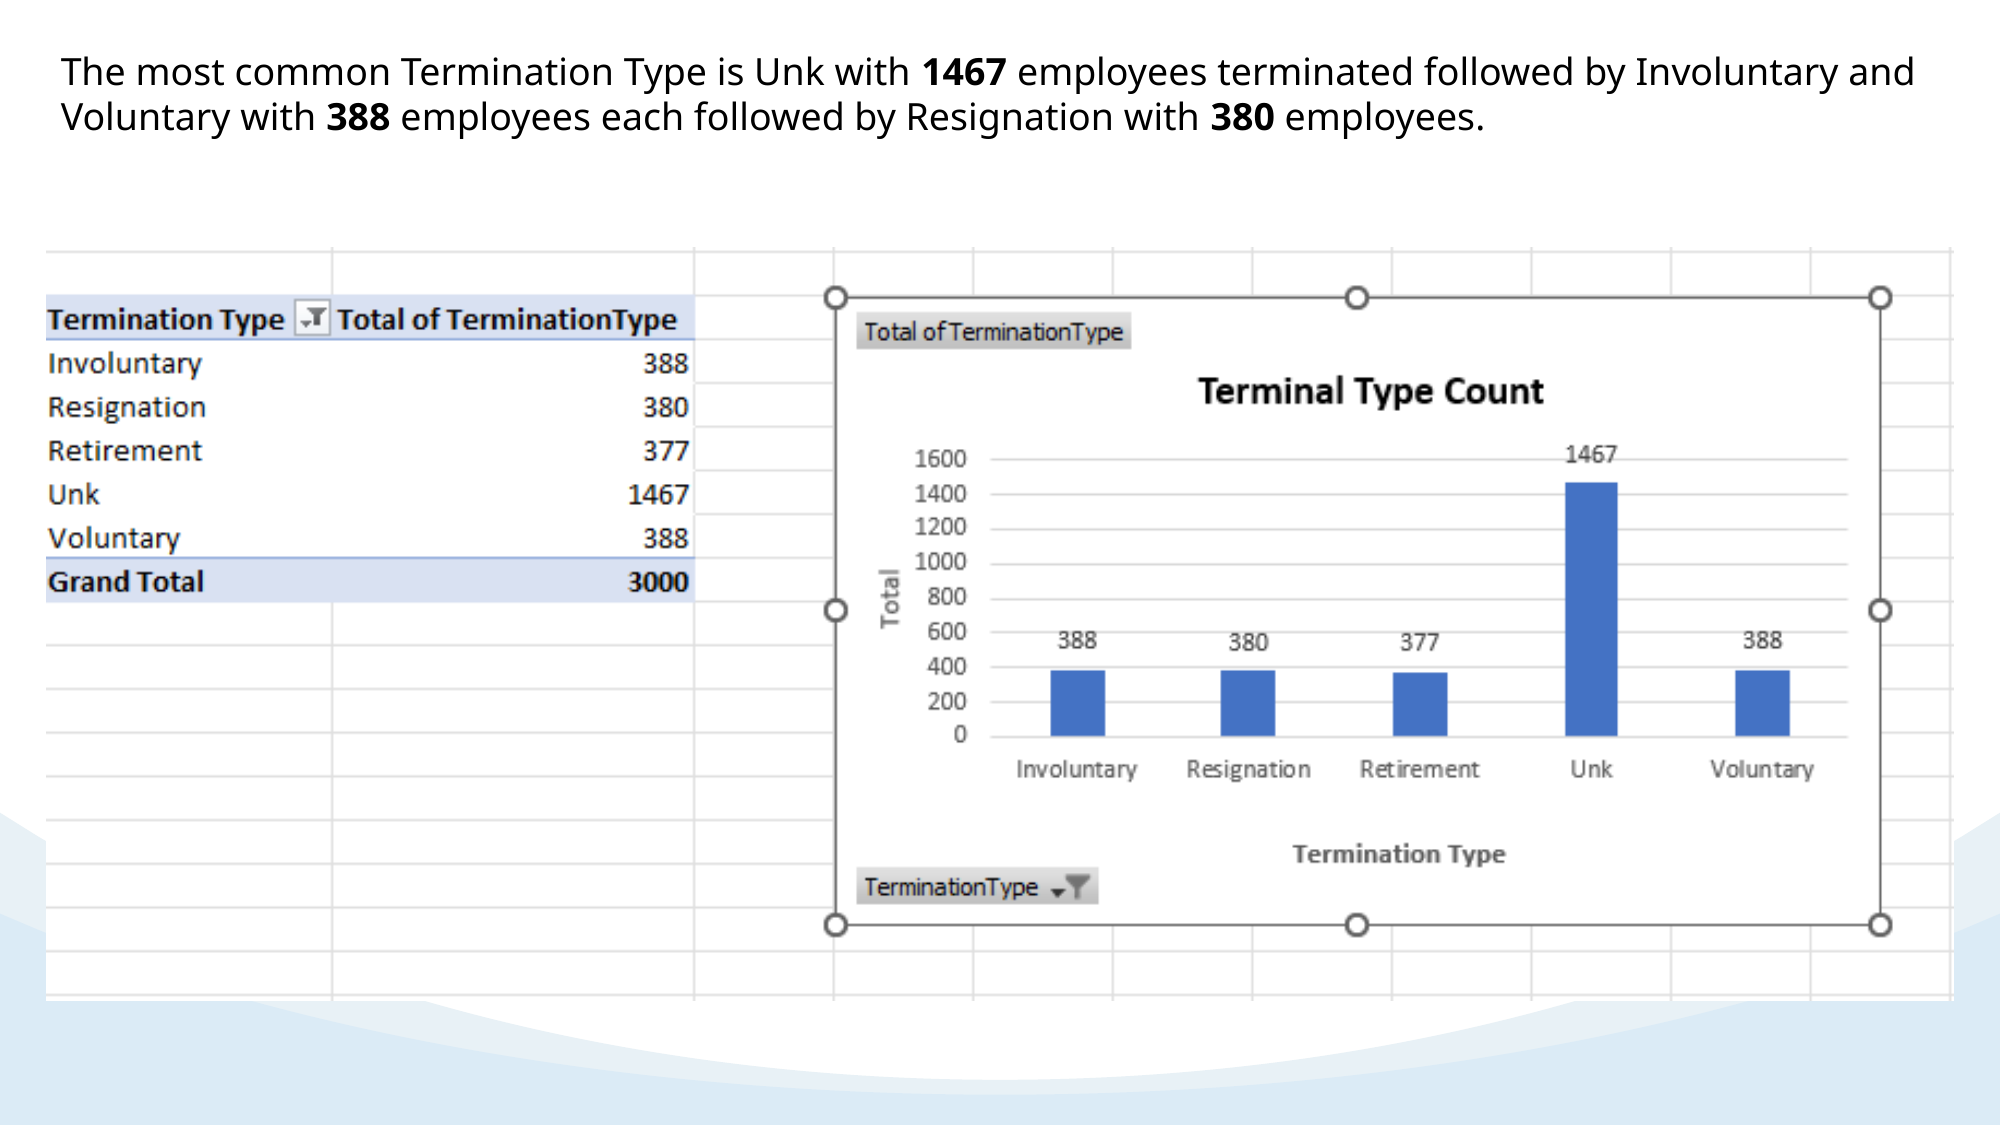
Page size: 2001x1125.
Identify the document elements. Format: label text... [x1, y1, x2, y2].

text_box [0, 812, 2000, 1125]
text_box The most common Termination Type is Unk with 1467 employees terminated followed by Involuntary and Voluntary with 388 employees each followed by Resignation with 380 employees. [46, 41, 1954, 146]
picture [46, 247, 1954, 1001]
